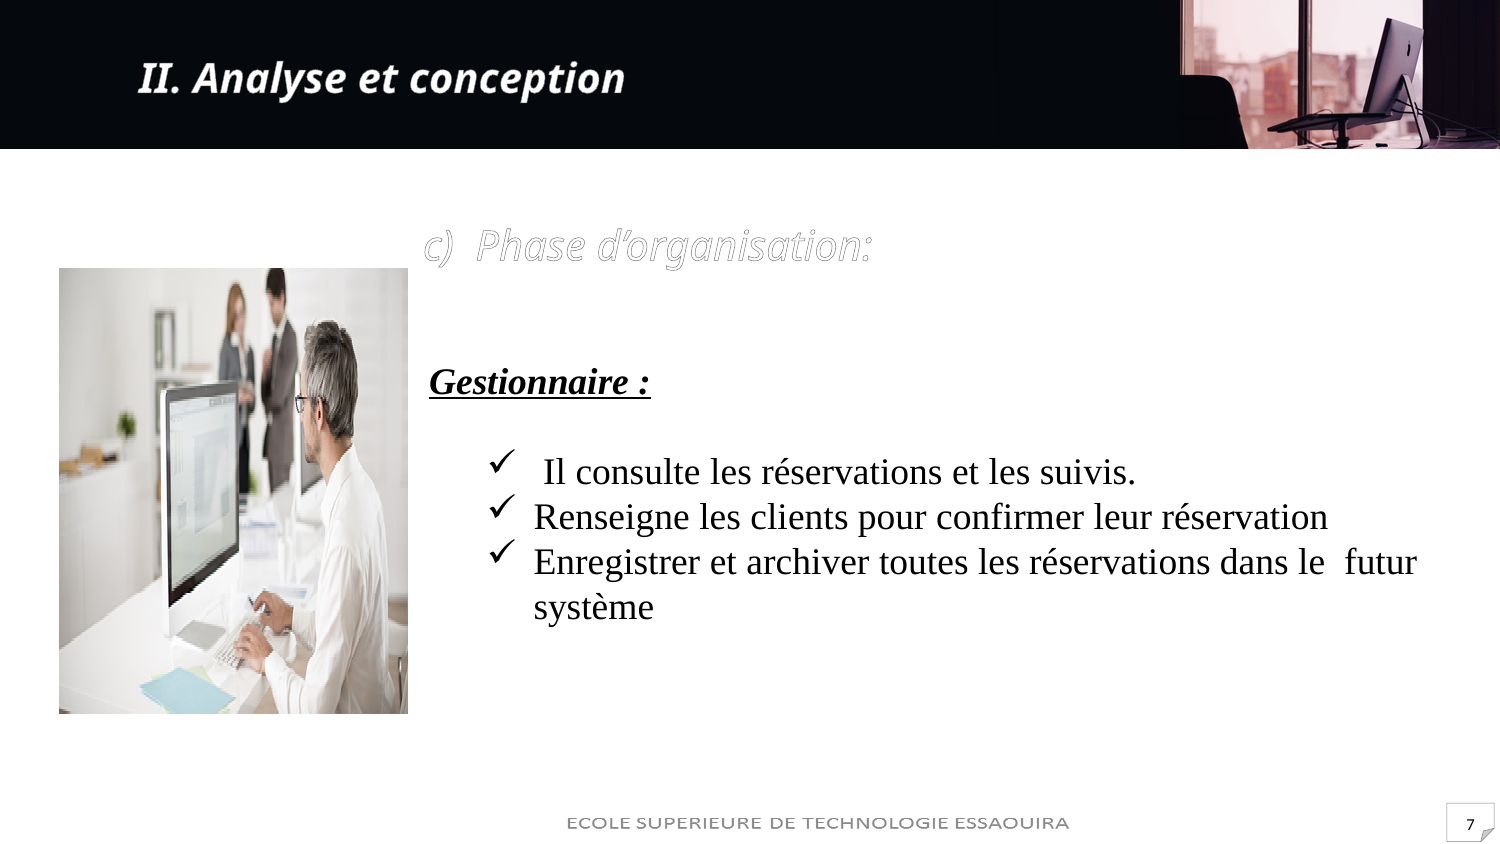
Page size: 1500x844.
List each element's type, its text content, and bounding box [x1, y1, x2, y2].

text_box Gestionnaire : Il consulte les réservations et les suivis. Renseigne les clients pour confirmer leur réservation Enregistrer et archiver toutes les réservations dans le futur système [413, 349, 1484, 680]
text_box 7 [1446, 803, 1495, 842]
text_box II. Analyse et conception [124, 43, 663, 109]
text_box c) Phase d’organisation: [408, 211, 889, 276]
picture [0, 0, 1500, 844]
title [0, 0, 1490, 146]
